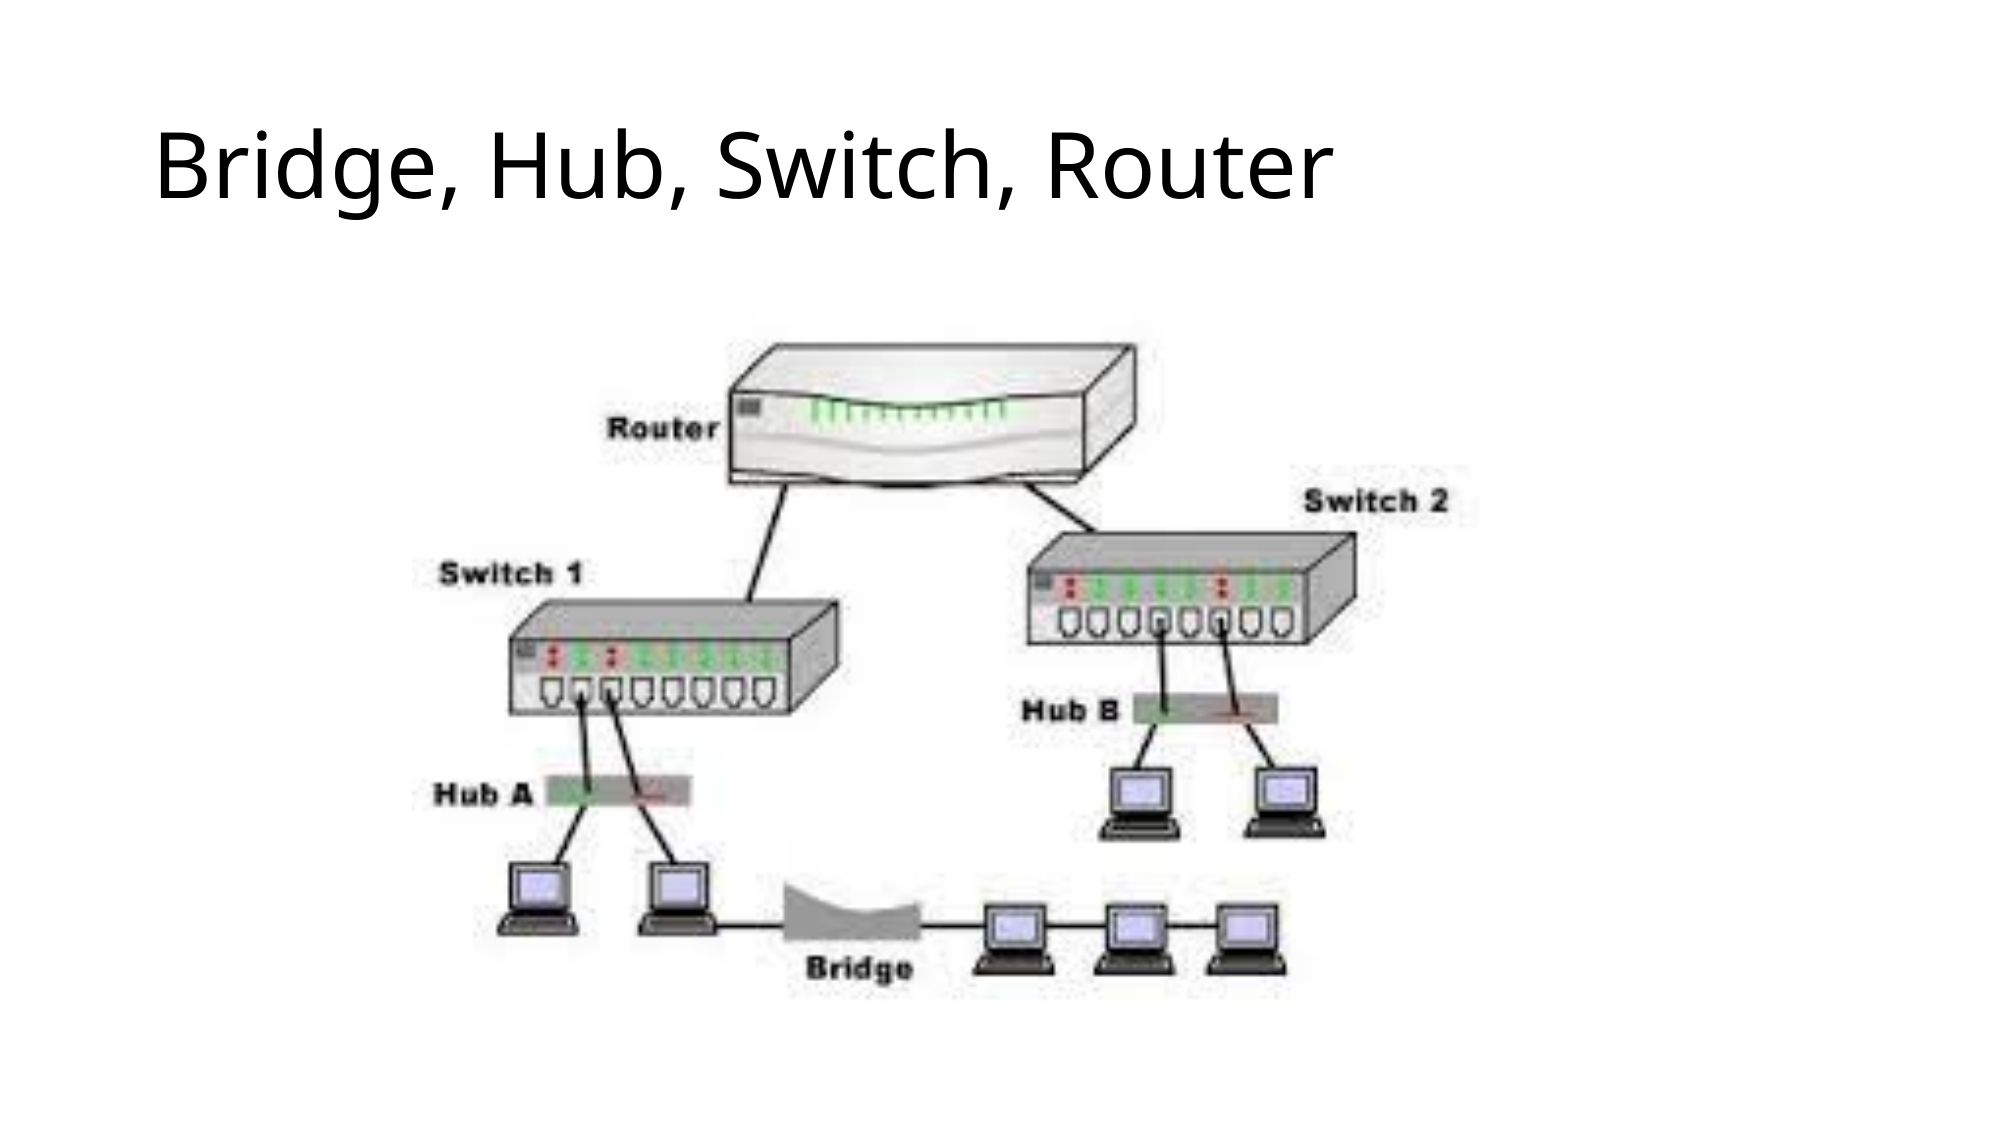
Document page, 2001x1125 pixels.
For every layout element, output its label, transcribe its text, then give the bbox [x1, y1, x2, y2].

title Bridge, Hub, Switch, Router [137, 59, 1863, 278]
picture [412, 309, 1484, 1036]
